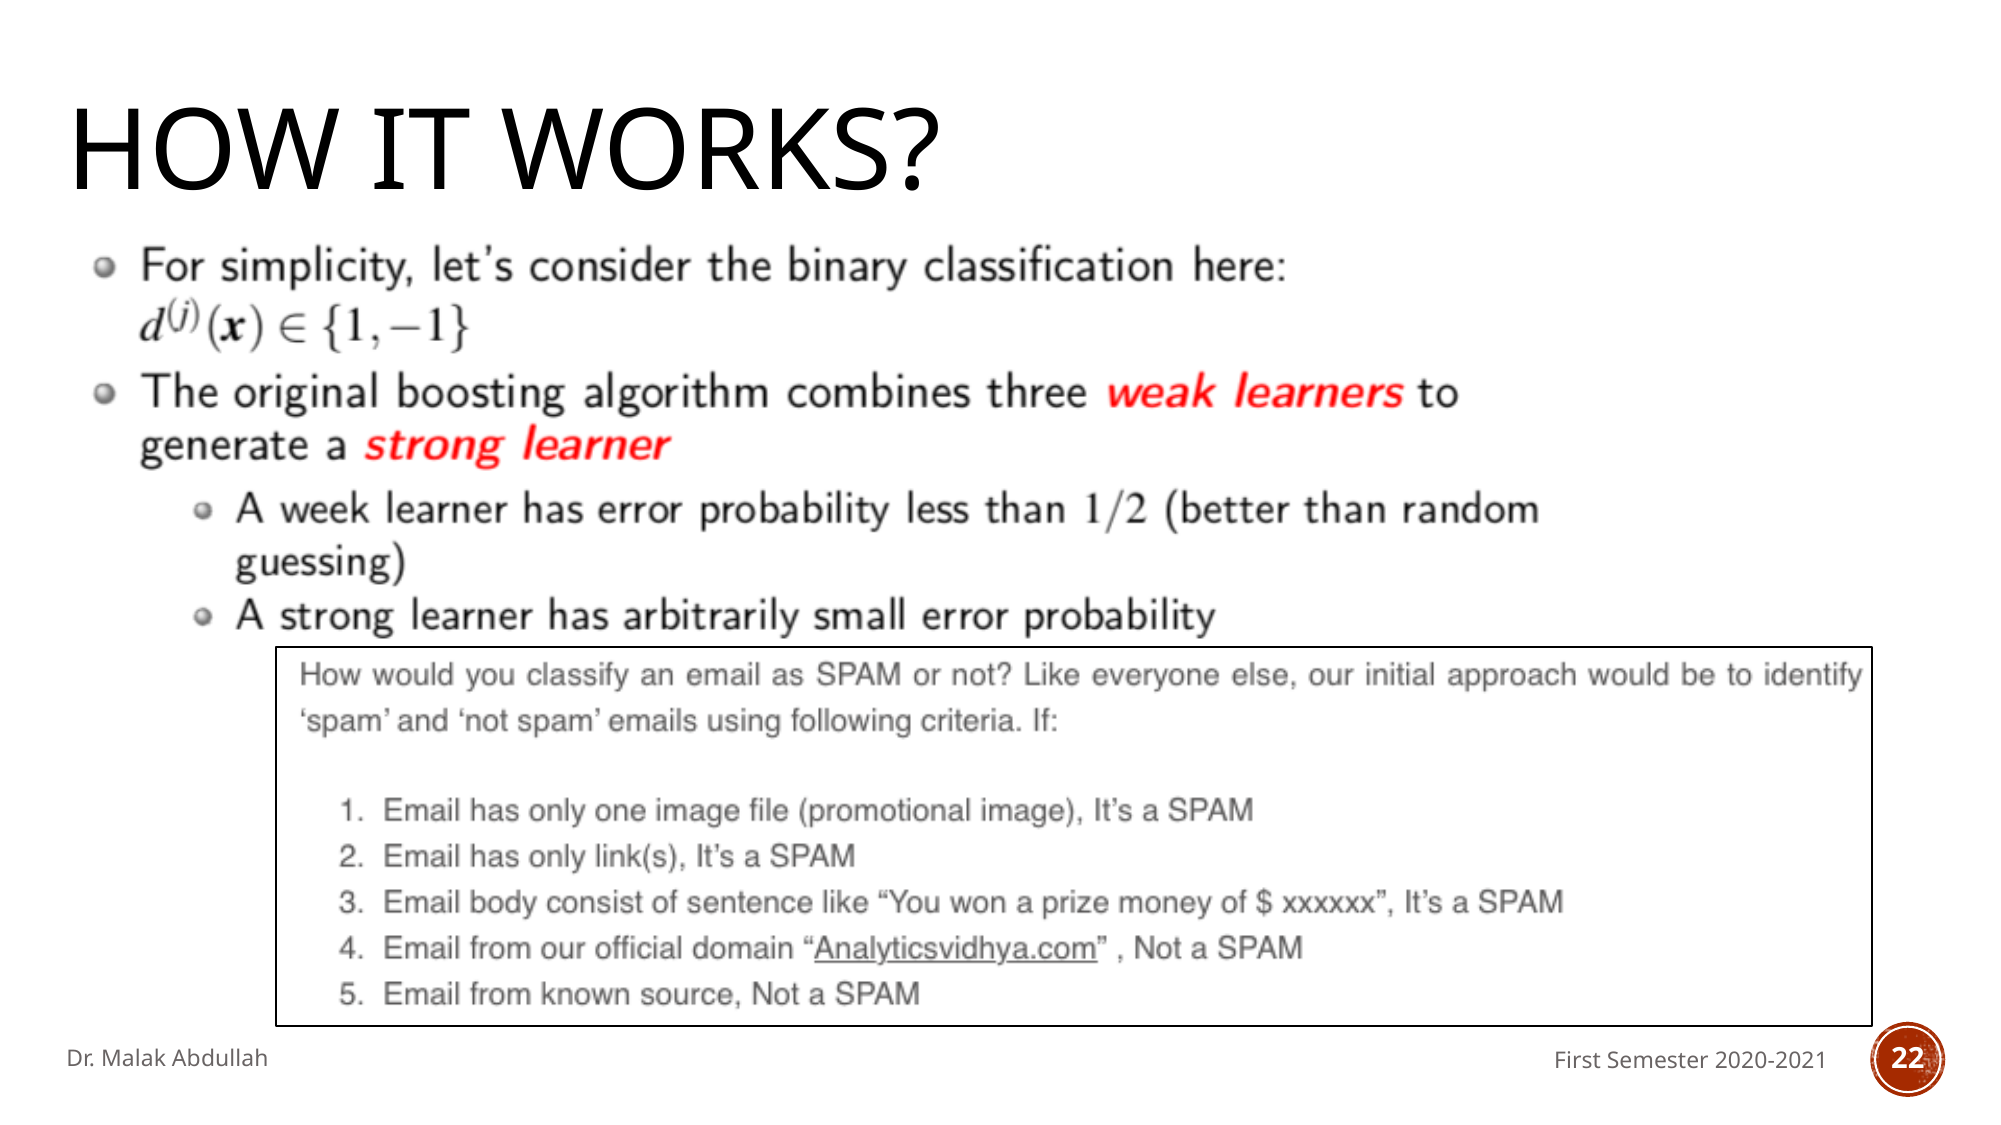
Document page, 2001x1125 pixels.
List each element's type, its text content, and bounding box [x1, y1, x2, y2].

slide_number 22 [1855, 1028, 1961, 1089]
title How it works? [51, 49, 1920, 258]
picture [277, 648, 1871, 1025]
slide_number First Semester 2020-2021 [1306, 1028, 1844, 1089]
picture [57, 220, 1575, 701]
footer Dr. Malak Abdullah [51, 1028, 1217, 1089]
